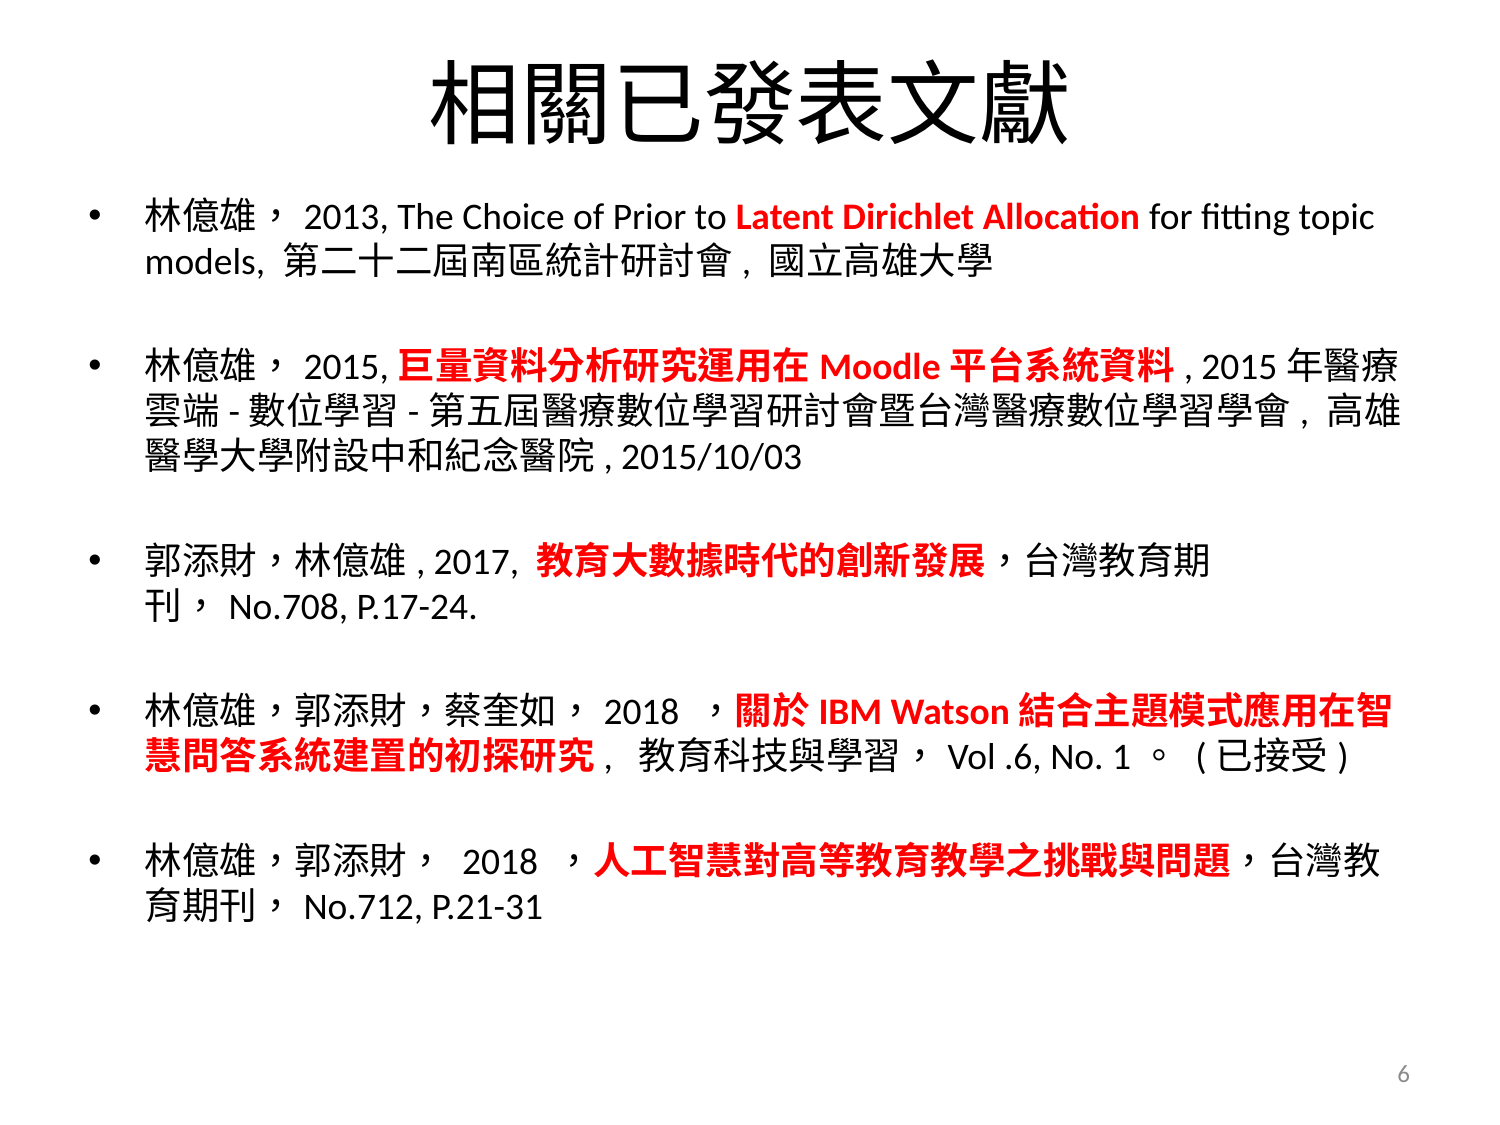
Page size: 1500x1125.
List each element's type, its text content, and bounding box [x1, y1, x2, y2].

title 相關已發表文獻 [75, 7, 1425, 195]
list 林億雄，2013, The Choice of Prior to Latent Dirichlet Allocation for fitting topic models, 第二十二屆南區統計研討會, 國立高雄大學 林億雄，2015,巨量資料分析研究運用在Moodle平台系統資料, 2015年醫療雲端-數位學習-第五屆醫療數位學習研討會暨台灣醫療數位學習學會, 高雄醫學大學附設中和紀念醫院, 2015/10/03 郭添財，林億雄, 2017, 教育大數據時代的創新發展，台灣教育期刊，No.708, P.17-24. 林億雄，郭添財，蔡奎如，2018 ，關於IBM Watson結合主題模式應用在智慧問答系統建置的初探研究, 教育科技與學習，Vol .6, No. 1。 (已接受) 林億雄，郭添財， 2018 ，人工智慧對高等教育教學之挑戰與問題，台灣教育期刊，No.712, P.21-31 [73, 184, 1424, 1016]
slide_number 6 [1074, 1042, 1425, 1103]
